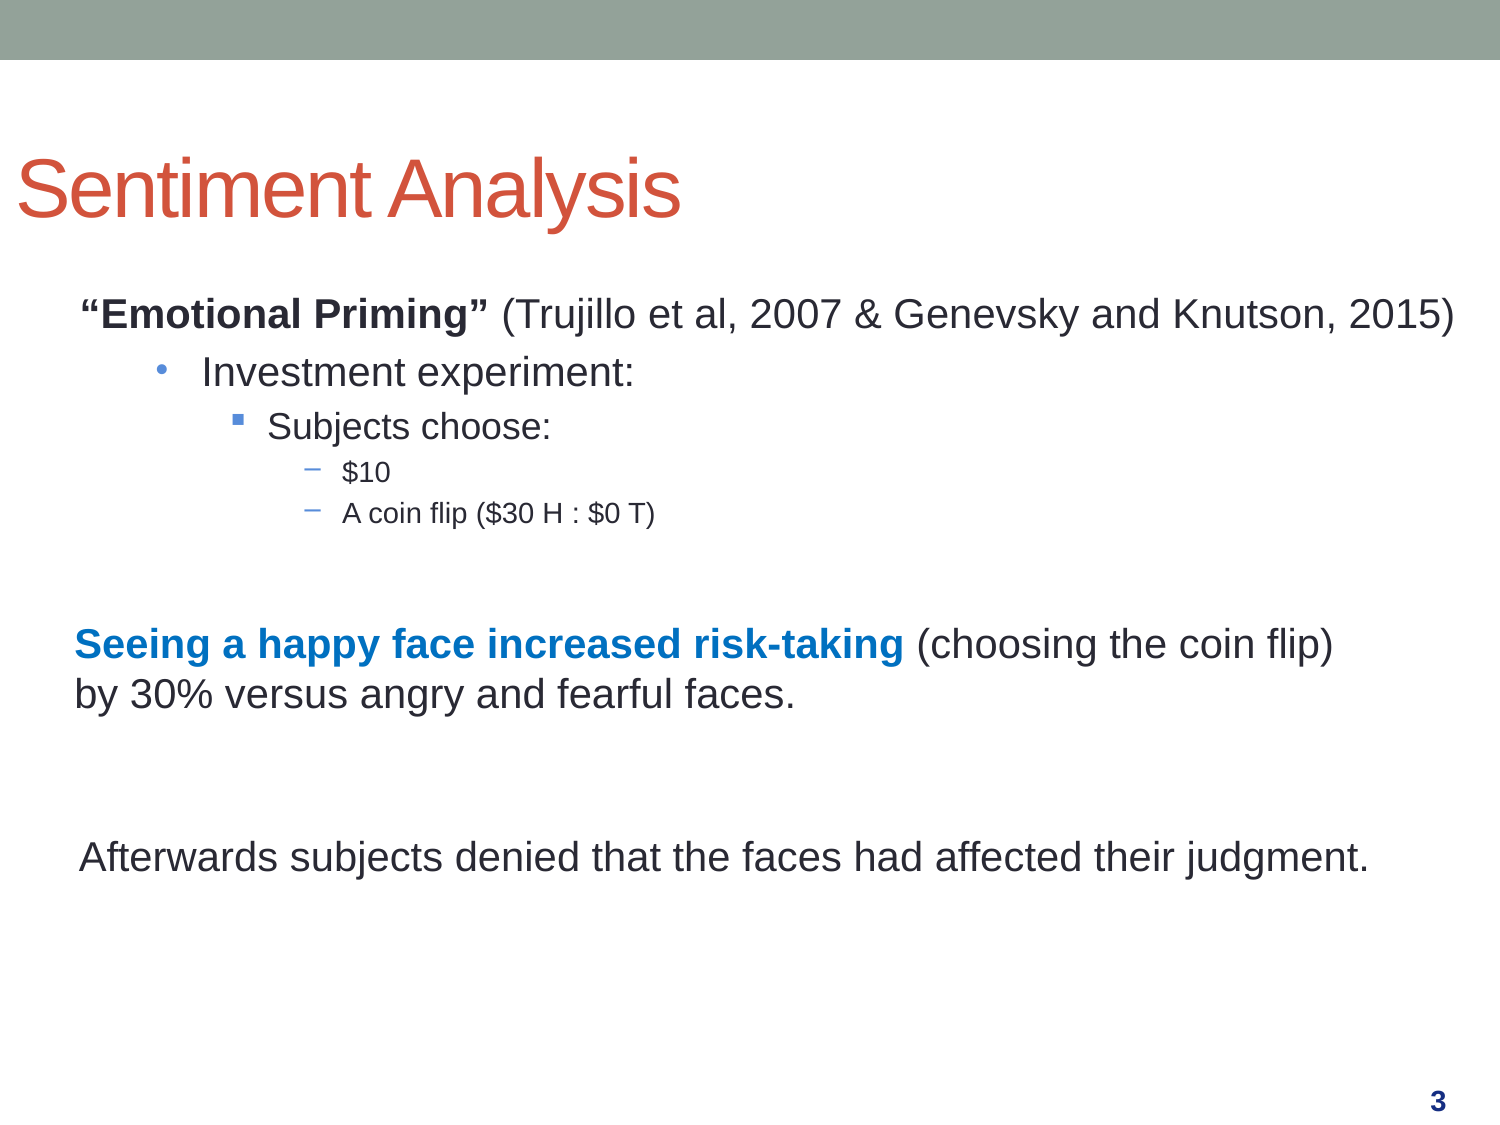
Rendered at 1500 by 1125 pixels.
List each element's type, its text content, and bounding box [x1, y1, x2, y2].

title Sentiment Analysis [0, 101, 1325, 266]
slide_number 3 [1415, 1070, 1499, 1125]
text_box Seeing a happy face increased risk-taking (choosing the coin flip) by 30% versus angry and fearful faces. [59, 609, 1359, 770]
text_box “Emotional Priming” (Trujillo et al, 2007 & Genevsky and Knutson, 2015) Investment experiment: Subjects choose: $10 A coin flip ($30 H : $0 T) [64, 278, 1483, 575]
text_box Afterwards subjects denied that the faces had affected their judgment. [64, 822, 1398, 933]
